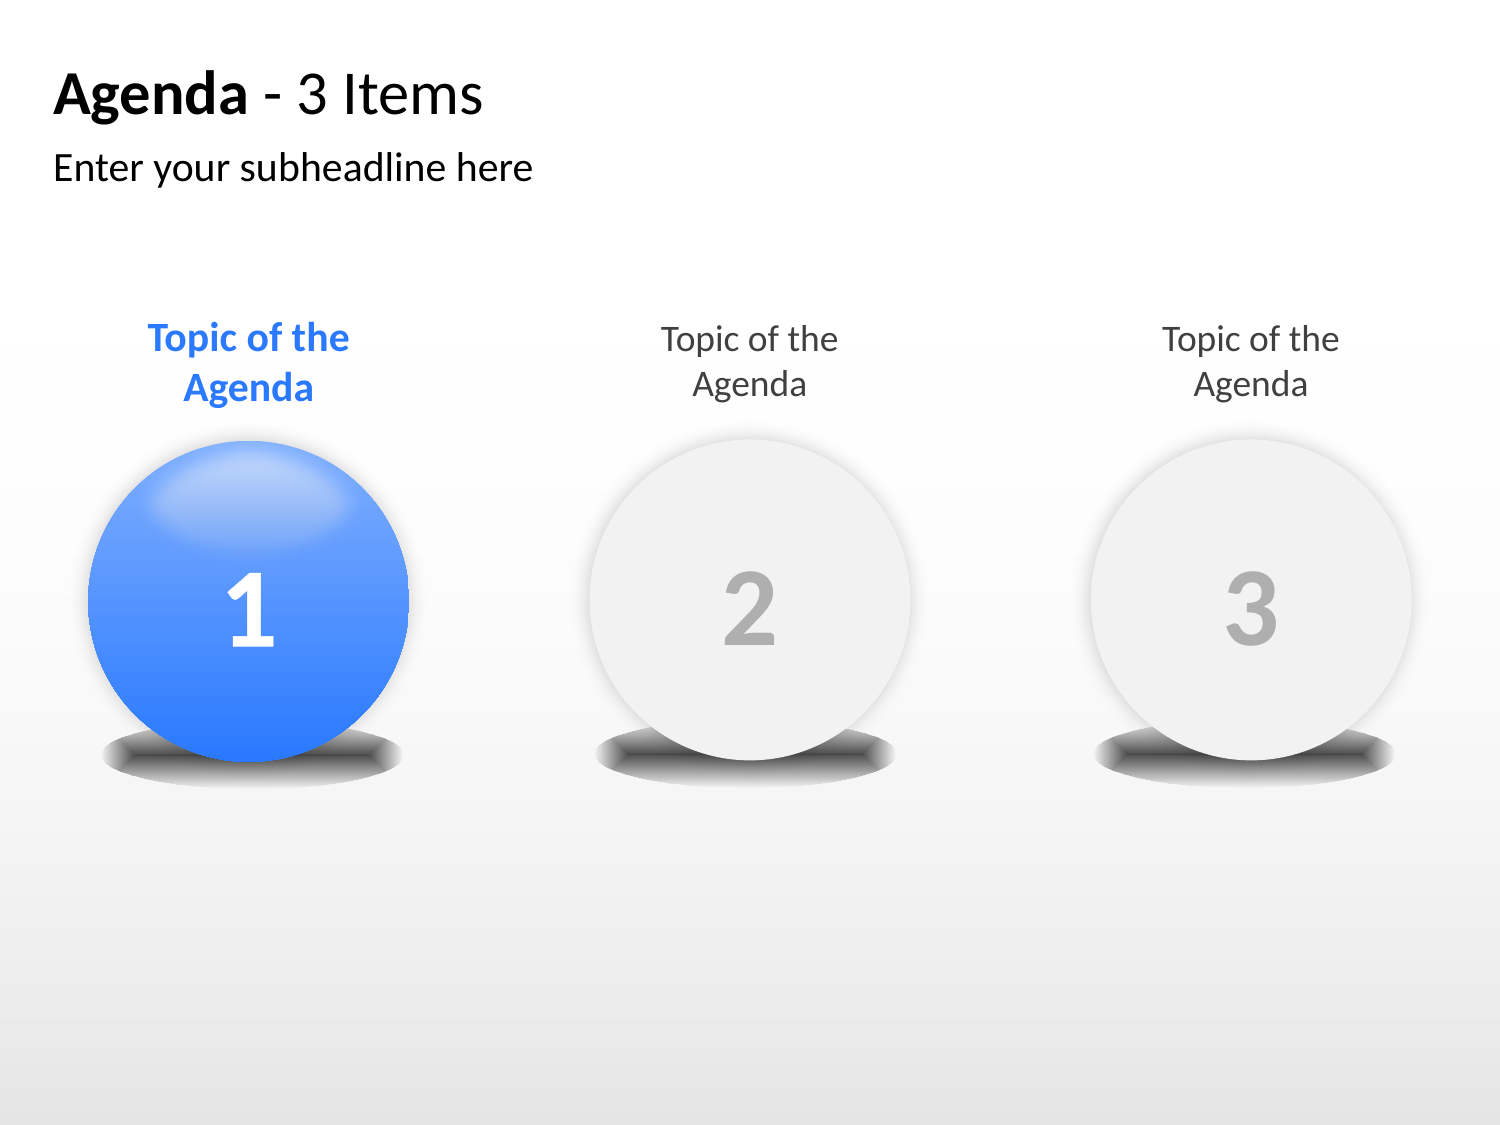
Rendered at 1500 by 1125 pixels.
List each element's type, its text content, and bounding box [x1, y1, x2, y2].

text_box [589, 314, 911, 788]
title Agenda - 3 Items [53, 39, 1447, 140]
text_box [87, 309, 410, 789]
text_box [1090, 314, 1412, 788]
list Enter your subheadline here [53, 140, 1447, 196]
